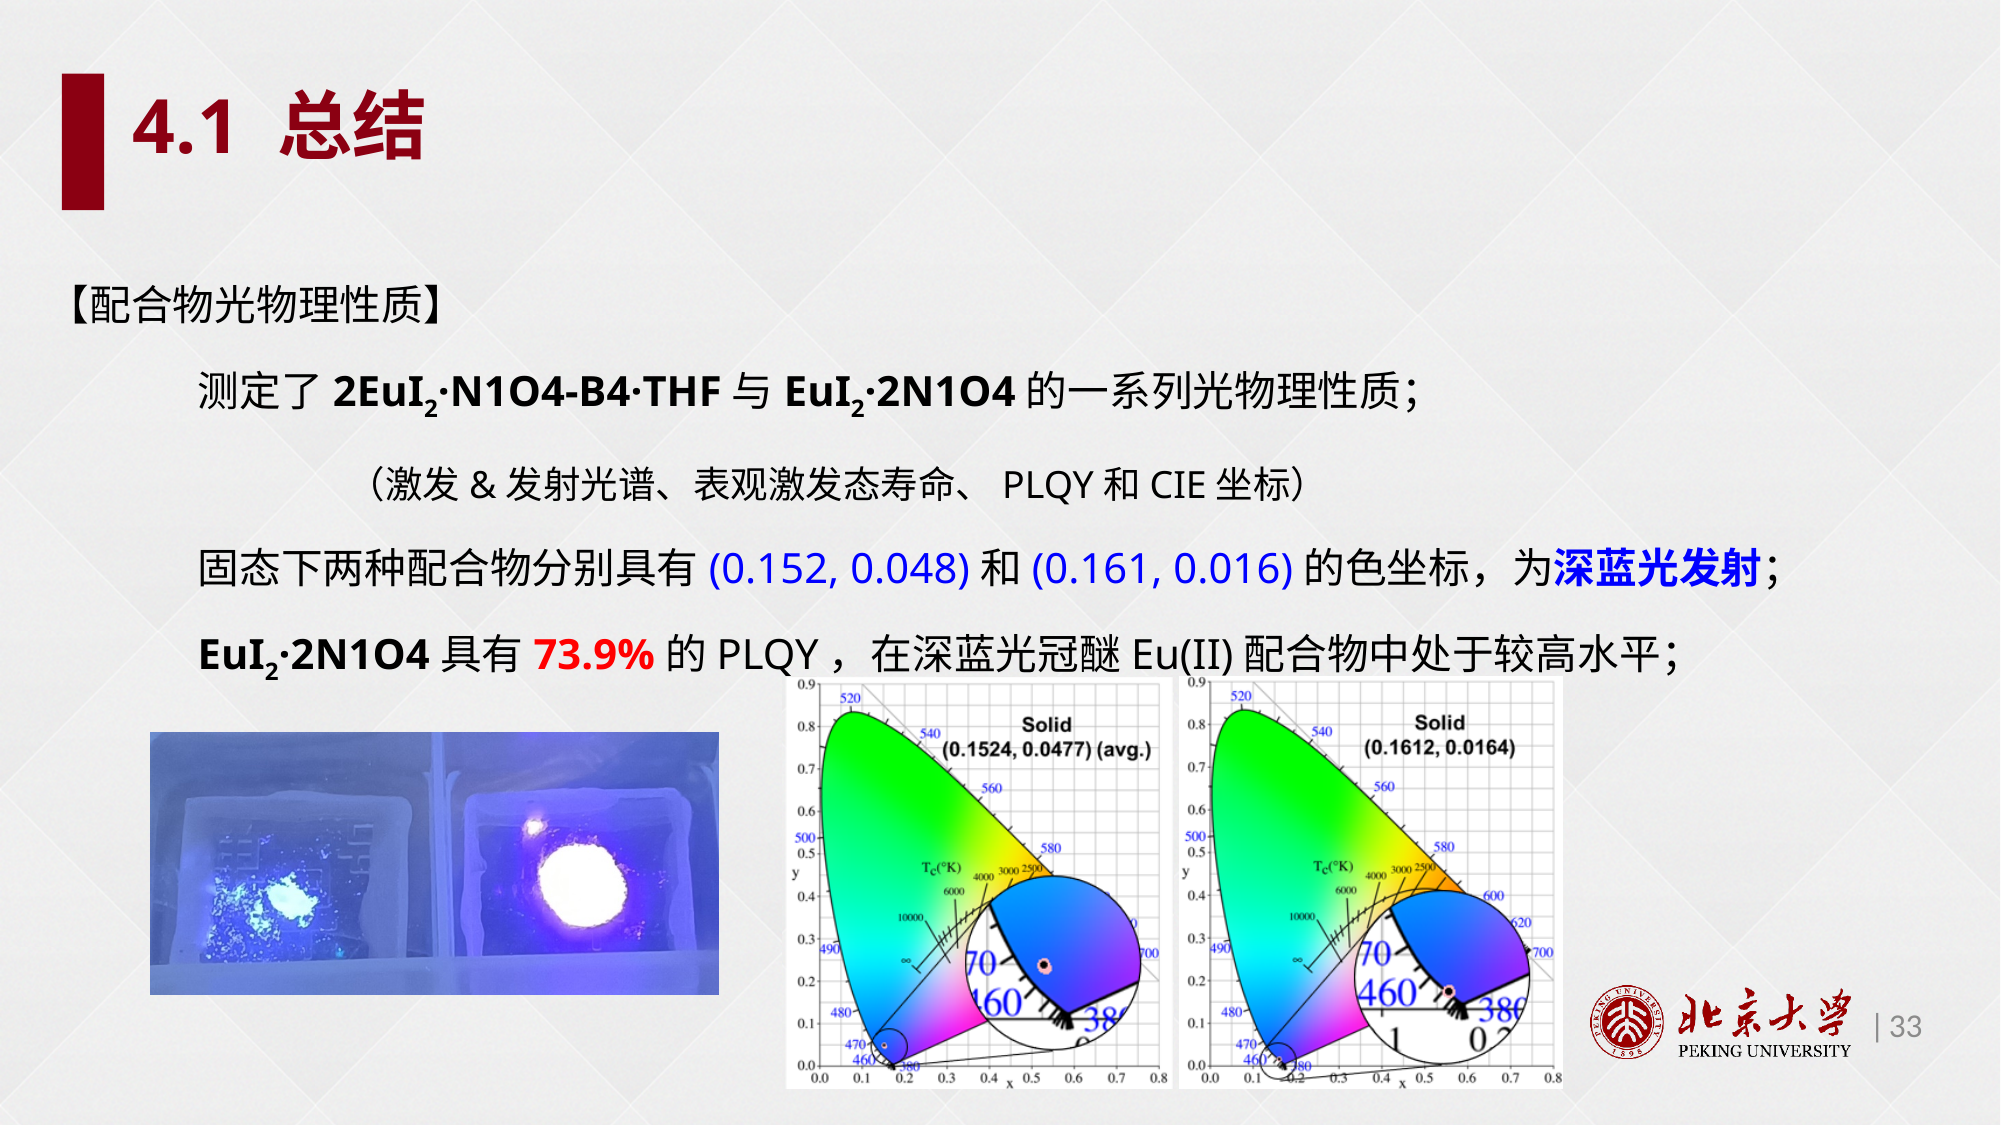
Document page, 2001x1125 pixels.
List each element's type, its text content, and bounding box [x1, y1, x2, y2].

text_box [61, 71, 1838, 211]
slide_number 33 [1563, 994, 1938, 1054]
picture [0, 0, 2001, 1125]
text_box 【配合物光物理性质】 测定了2EuI2·N1O4-B4·THF与EuI2·2N1O4的一系列光物理性质； （激发&发射光谱、表观激发态寿命、PLQY和CIE坐标） 固态下两种配合物分别具有(0.152, 0.048)和(0.161, 0.016)的色坐标，为深蓝光发射； EuI2·2N1O4具有73.9%的PLQY，在深蓝光冠醚Eu(II)配合物中处于较高水平； [32, 261, 1818, 693]
